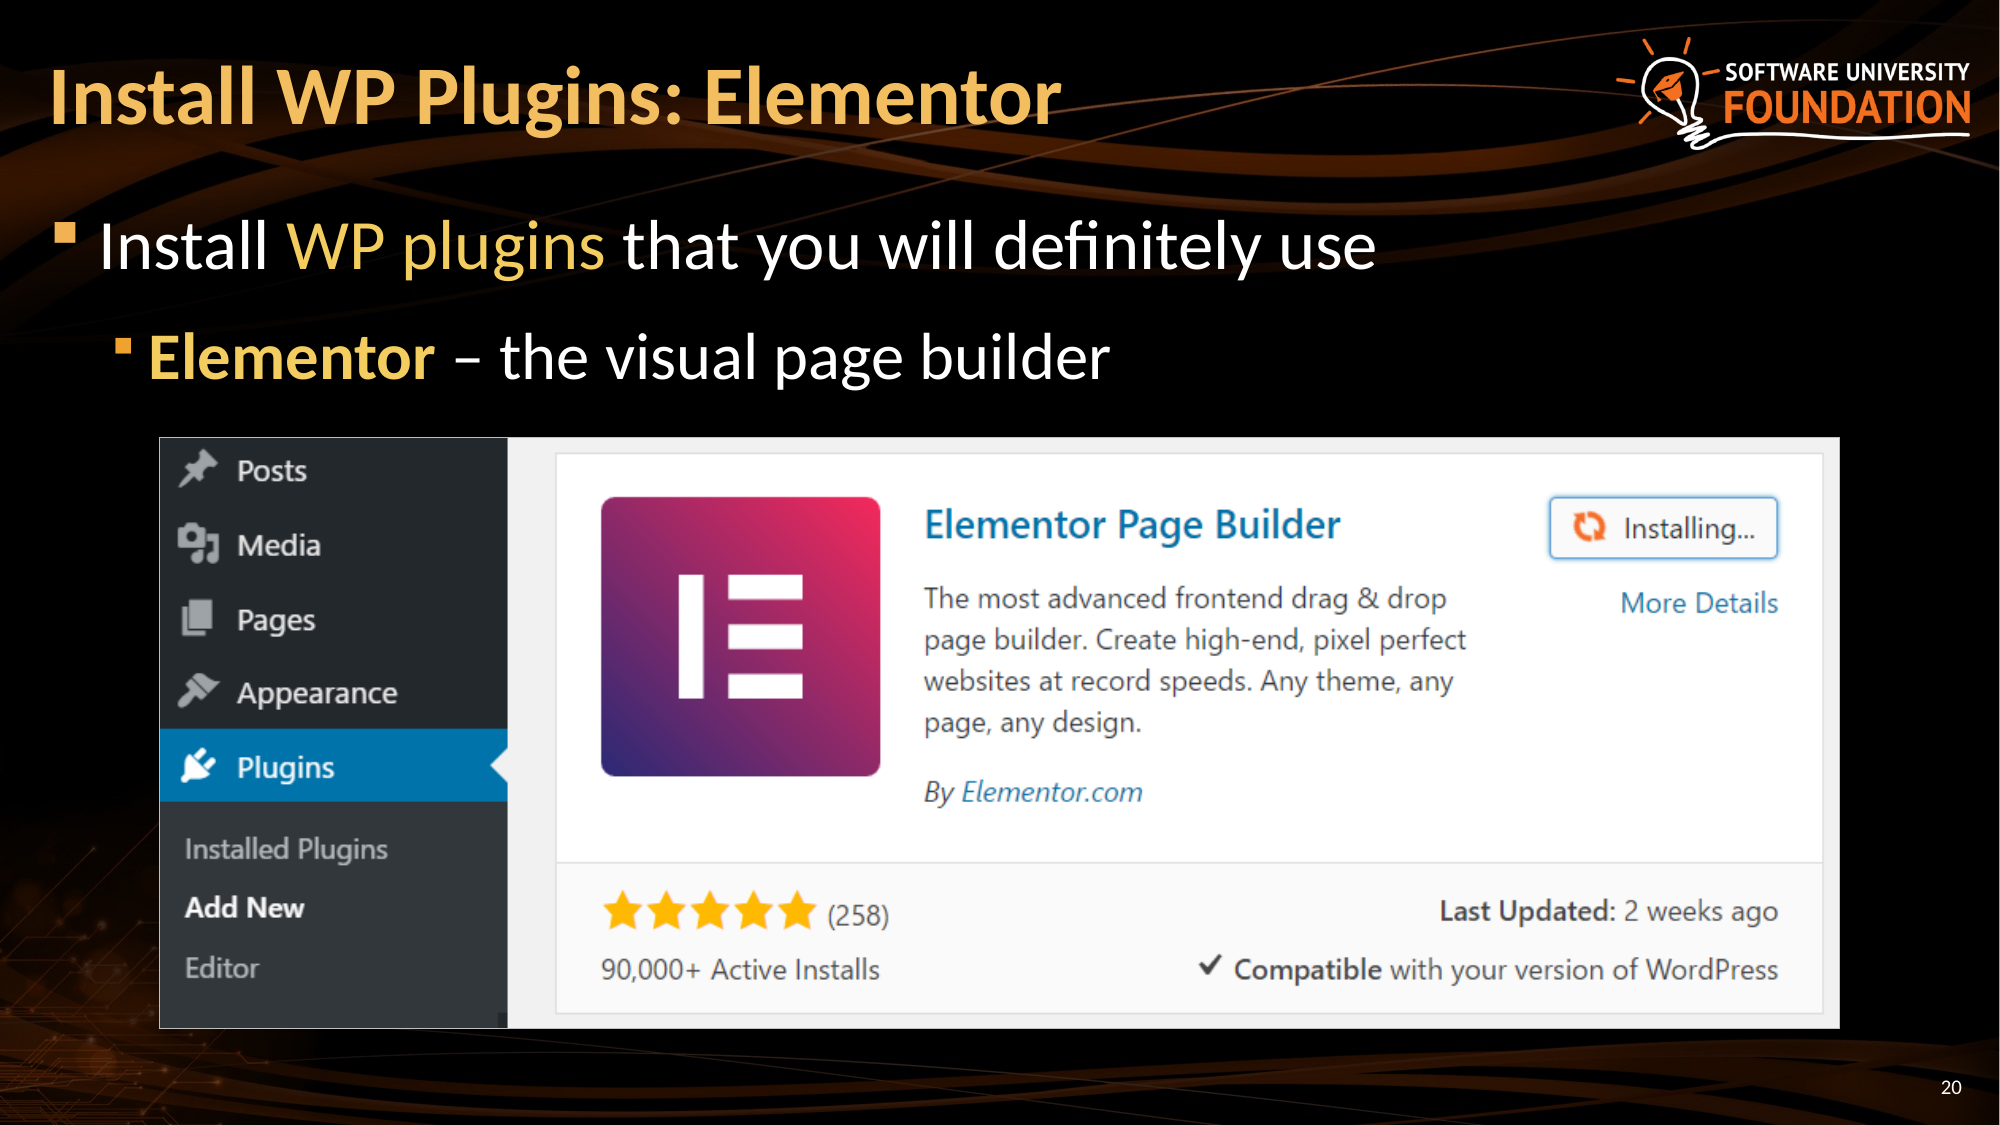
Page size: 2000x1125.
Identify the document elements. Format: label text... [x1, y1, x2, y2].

list Install WP plugins that you will definitely use Elementor – the visual page builder [31, 188, 1968, 1103]
title Install WP Plugins: Elementor [30, 6, 1602, 189]
picture [0, 0, 2000, 1125]
